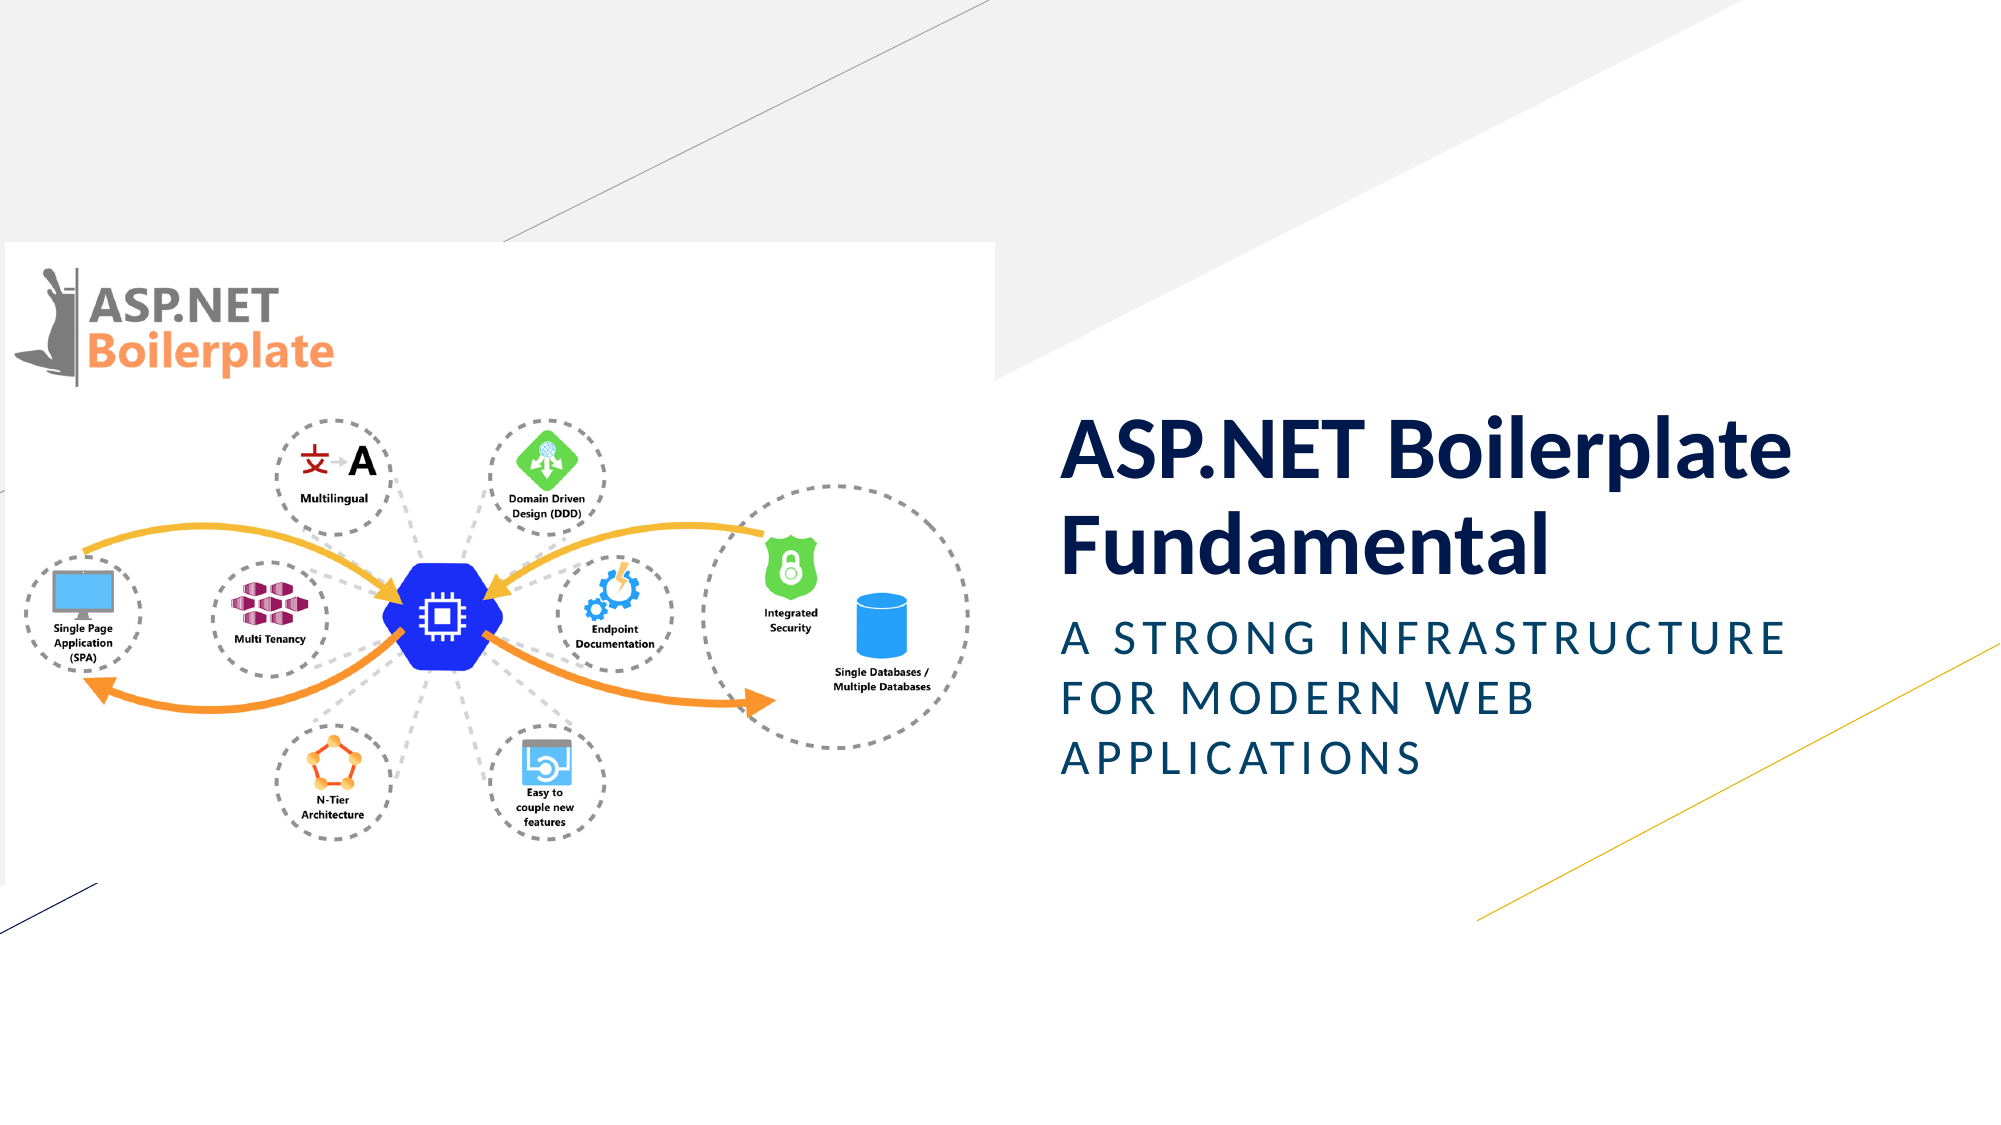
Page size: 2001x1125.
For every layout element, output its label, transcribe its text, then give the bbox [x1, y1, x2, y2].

picture [5, 242, 995, 883]
subtitle A STRONG INFRASTRUCTURE FOR MODERN WEB APPLICATIONS [1045, 597, 1843, 804]
title ASP.NET Boilerplate Fundamental [1045, 329, 1842, 595]
